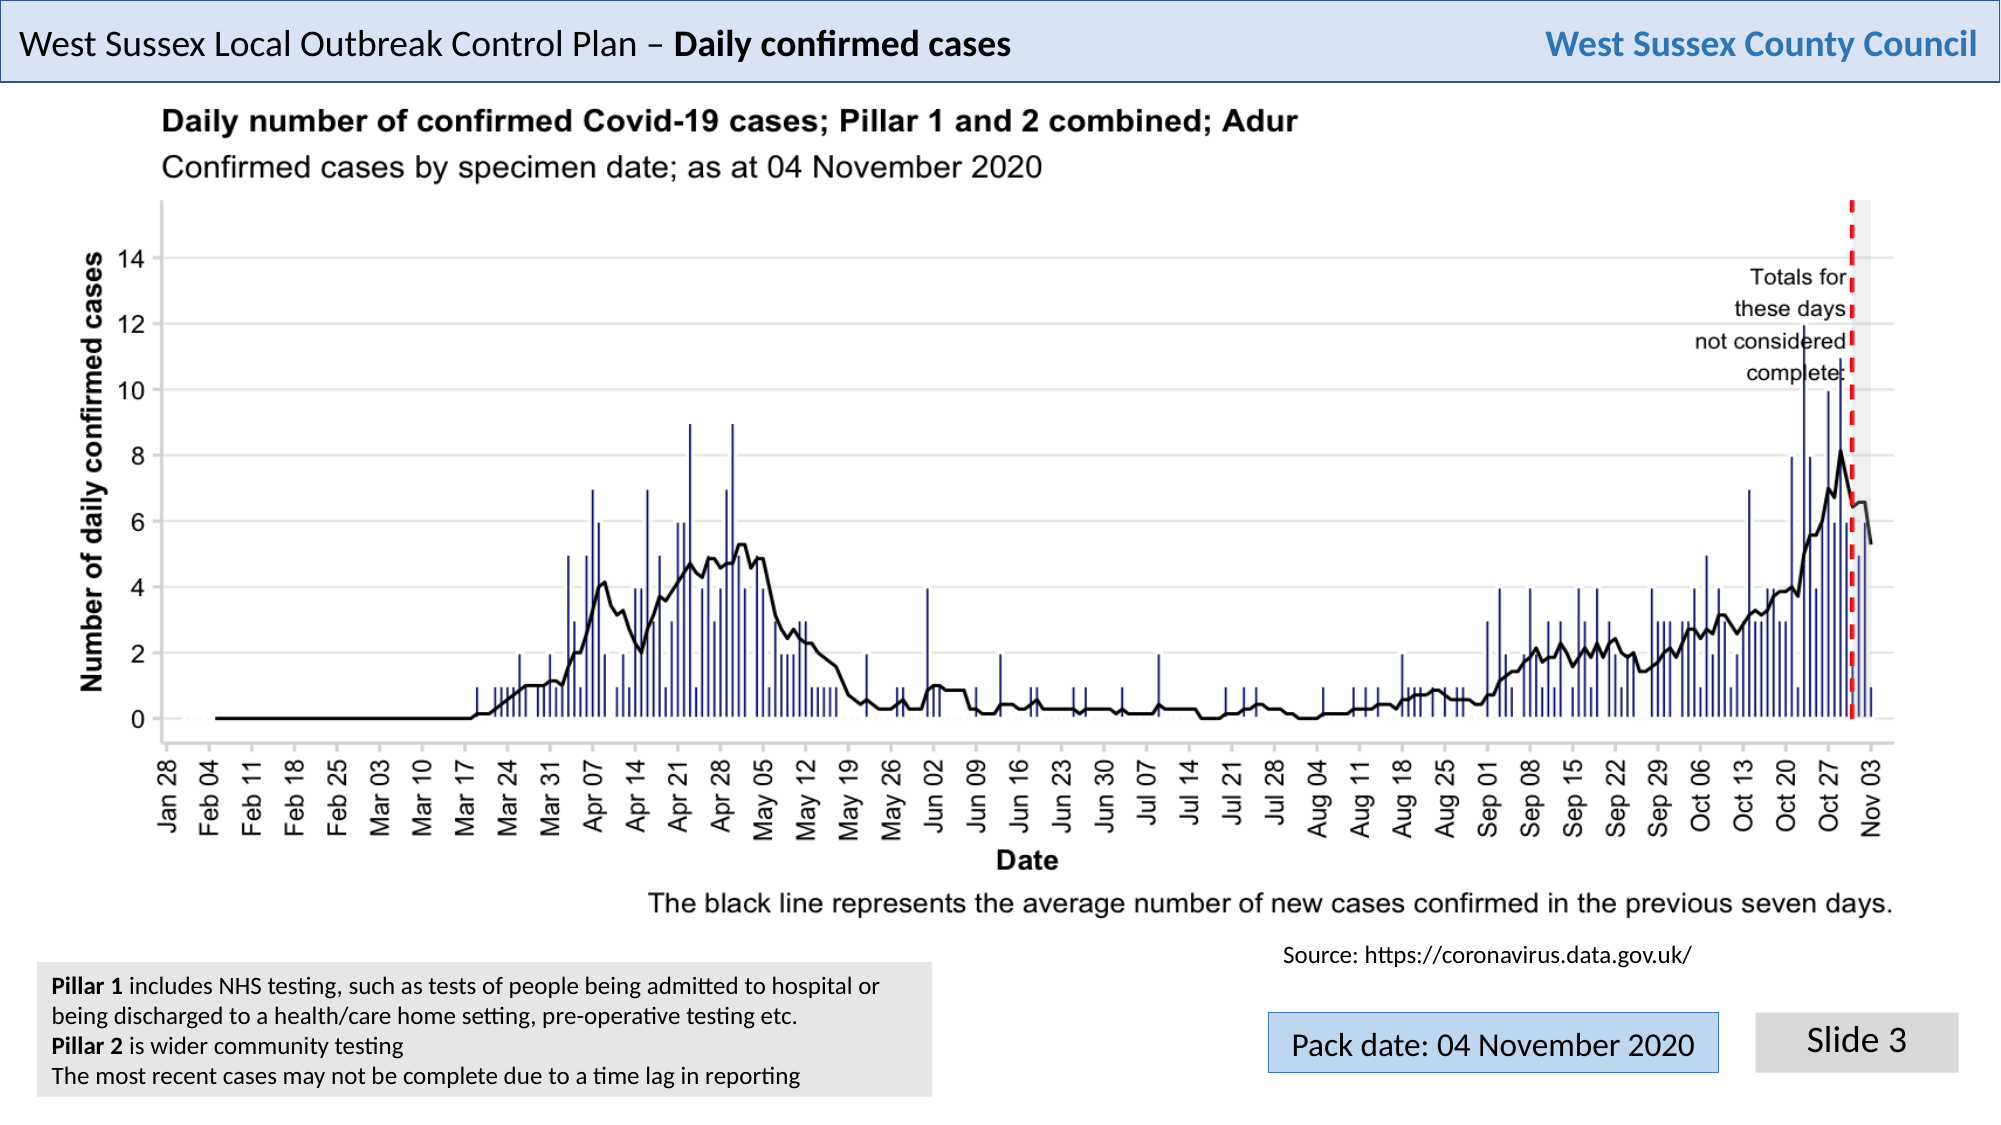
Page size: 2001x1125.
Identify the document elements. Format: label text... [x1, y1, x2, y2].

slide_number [1268, 1012, 1719, 1073]
picture [63, 91, 1912, 935]
list Source: https://coronavirus.data.gov.uk/ [1268, 935, 1912, 995]
list Slide 3 [1755, 1012, 1959, 1073]
